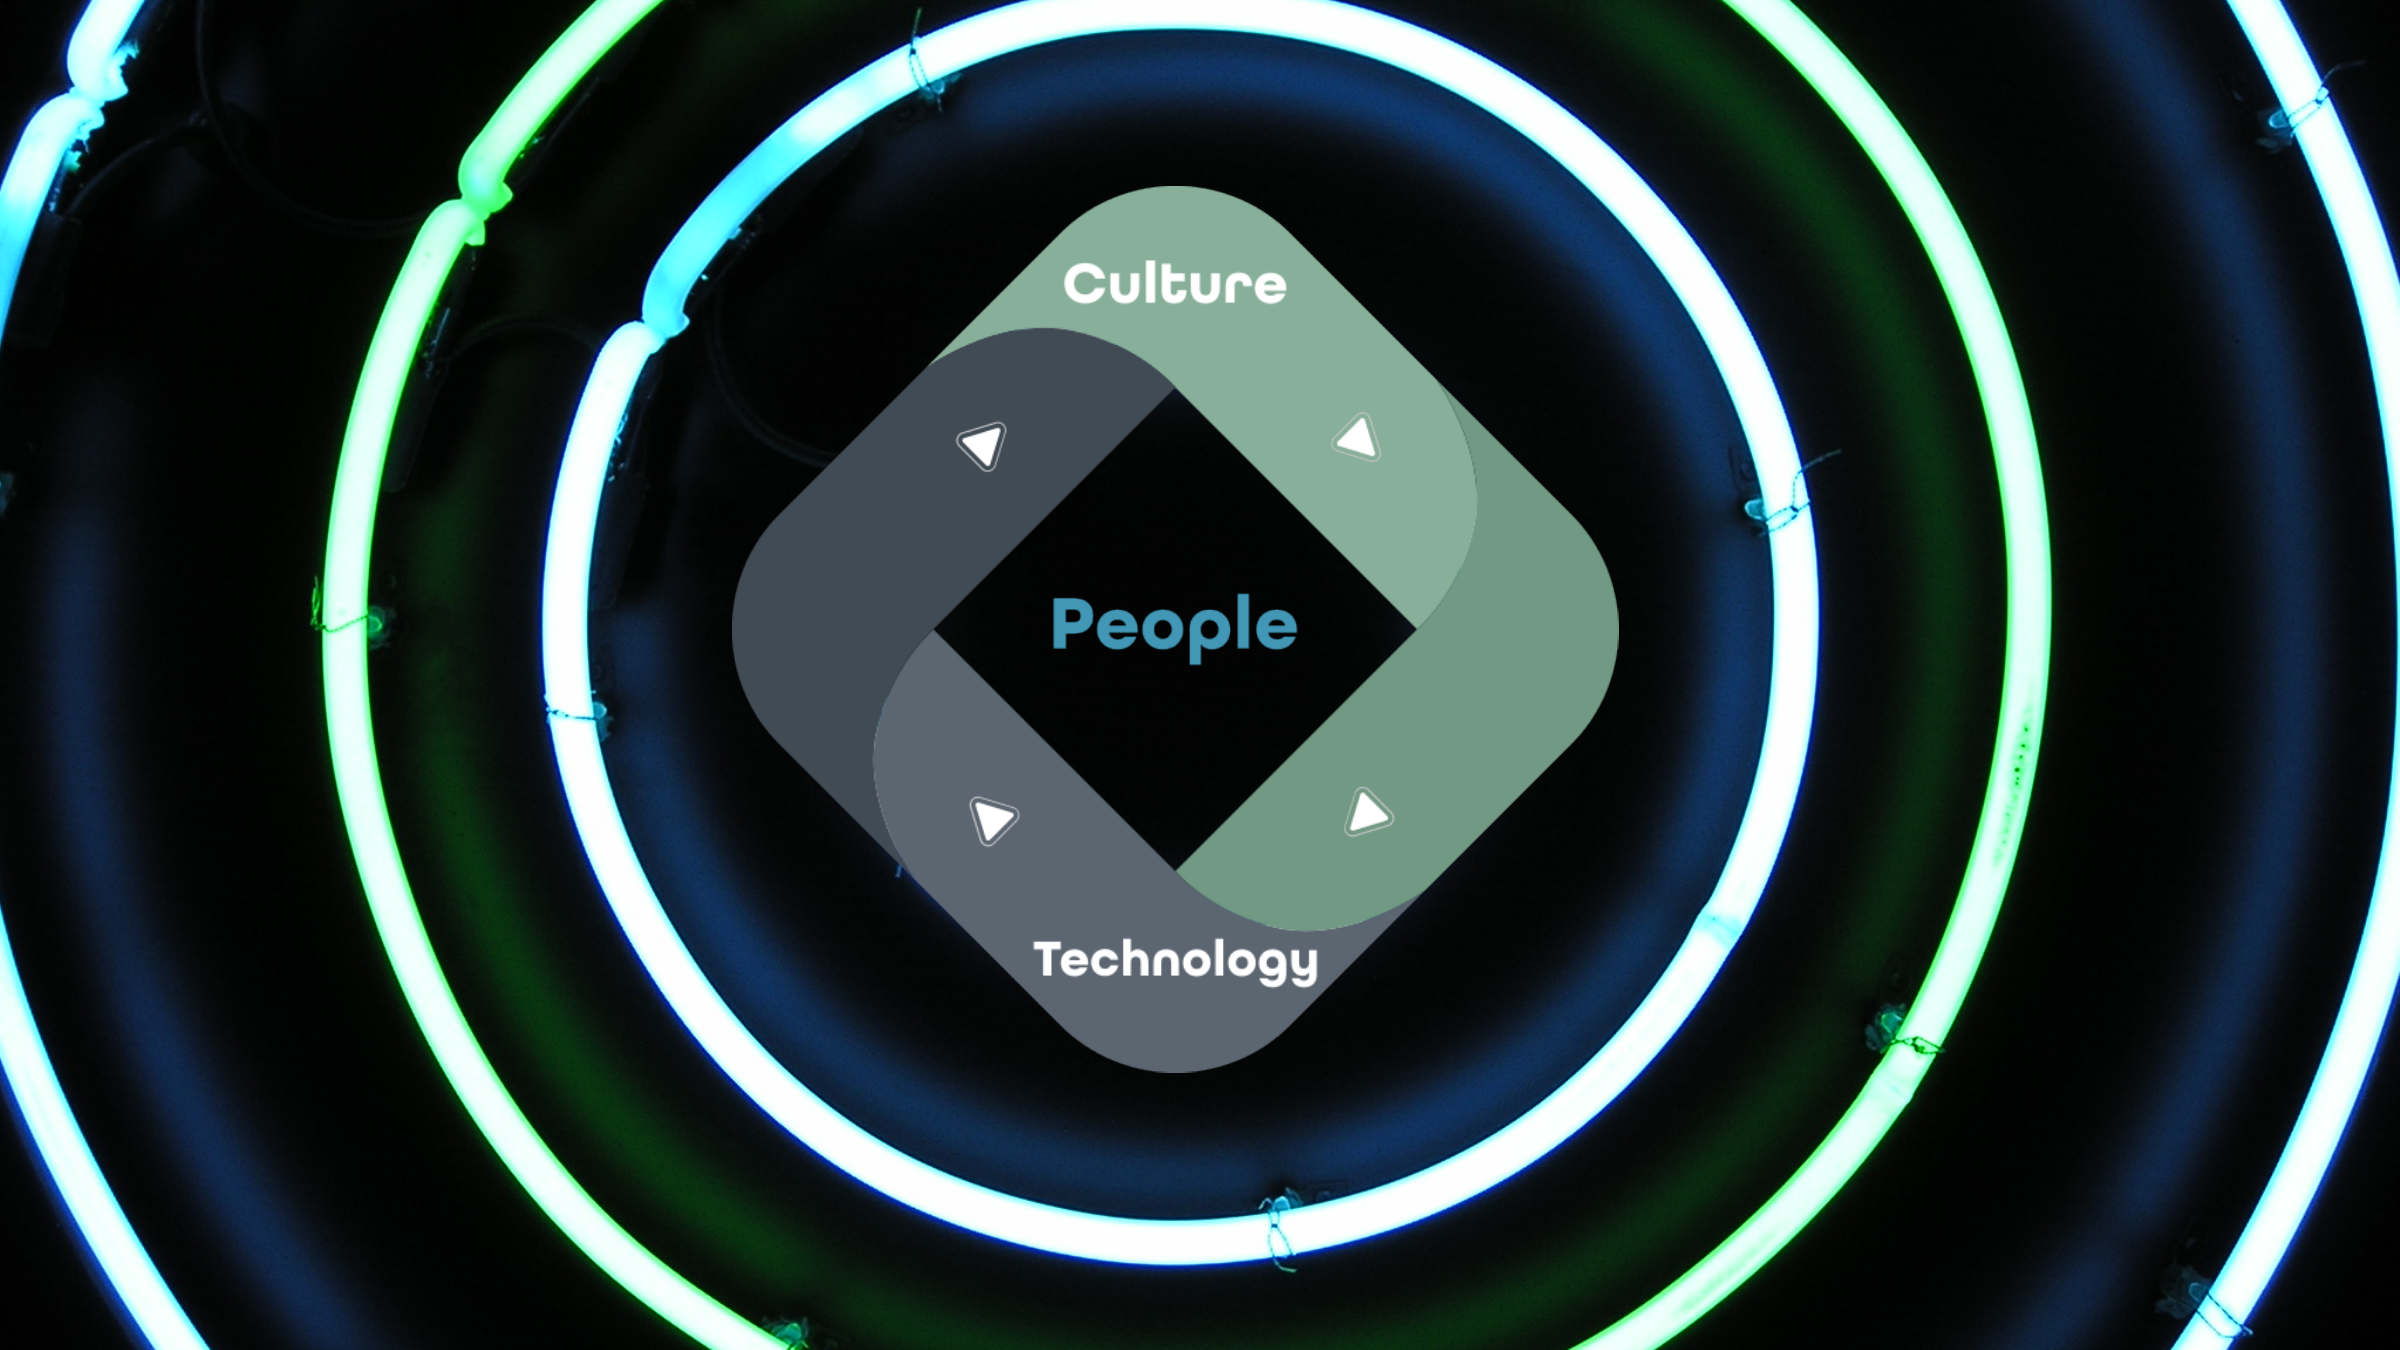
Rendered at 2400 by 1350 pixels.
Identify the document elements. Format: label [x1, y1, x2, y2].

text_box [0, 0, 2400, 1350]
